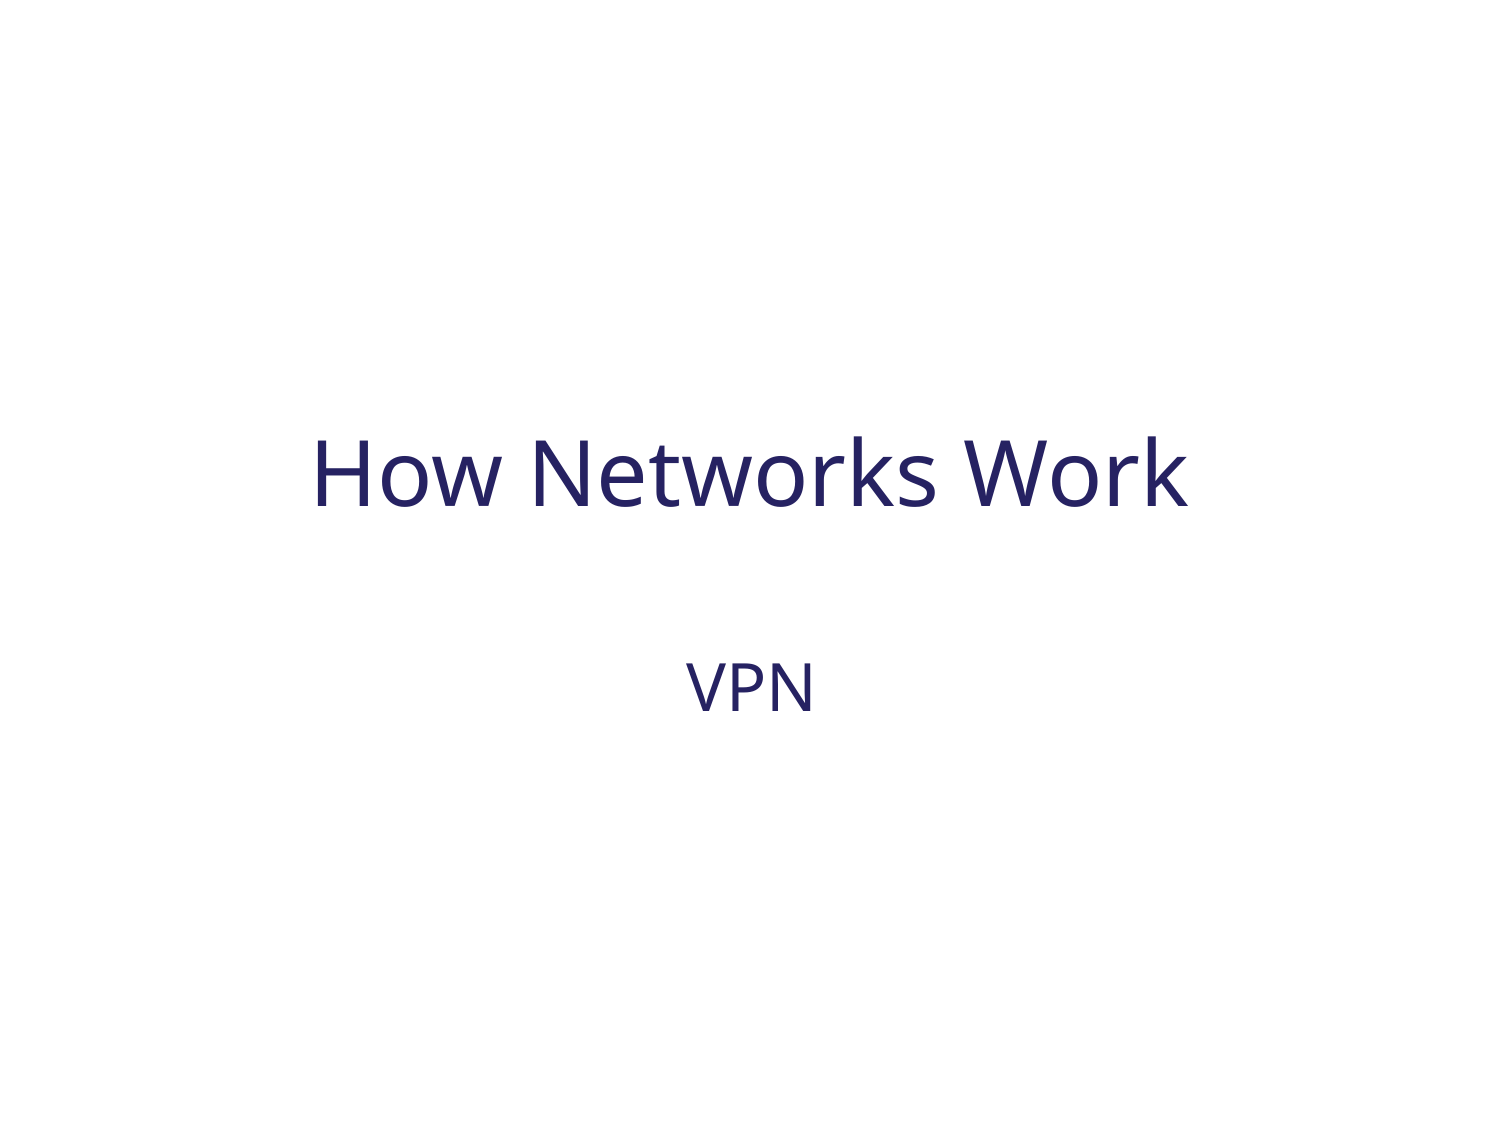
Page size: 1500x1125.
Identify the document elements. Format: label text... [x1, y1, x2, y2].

subtitle VPN [181, 637, 1323, 925]
title How Networks Work [112, 349, 1388, 591]
